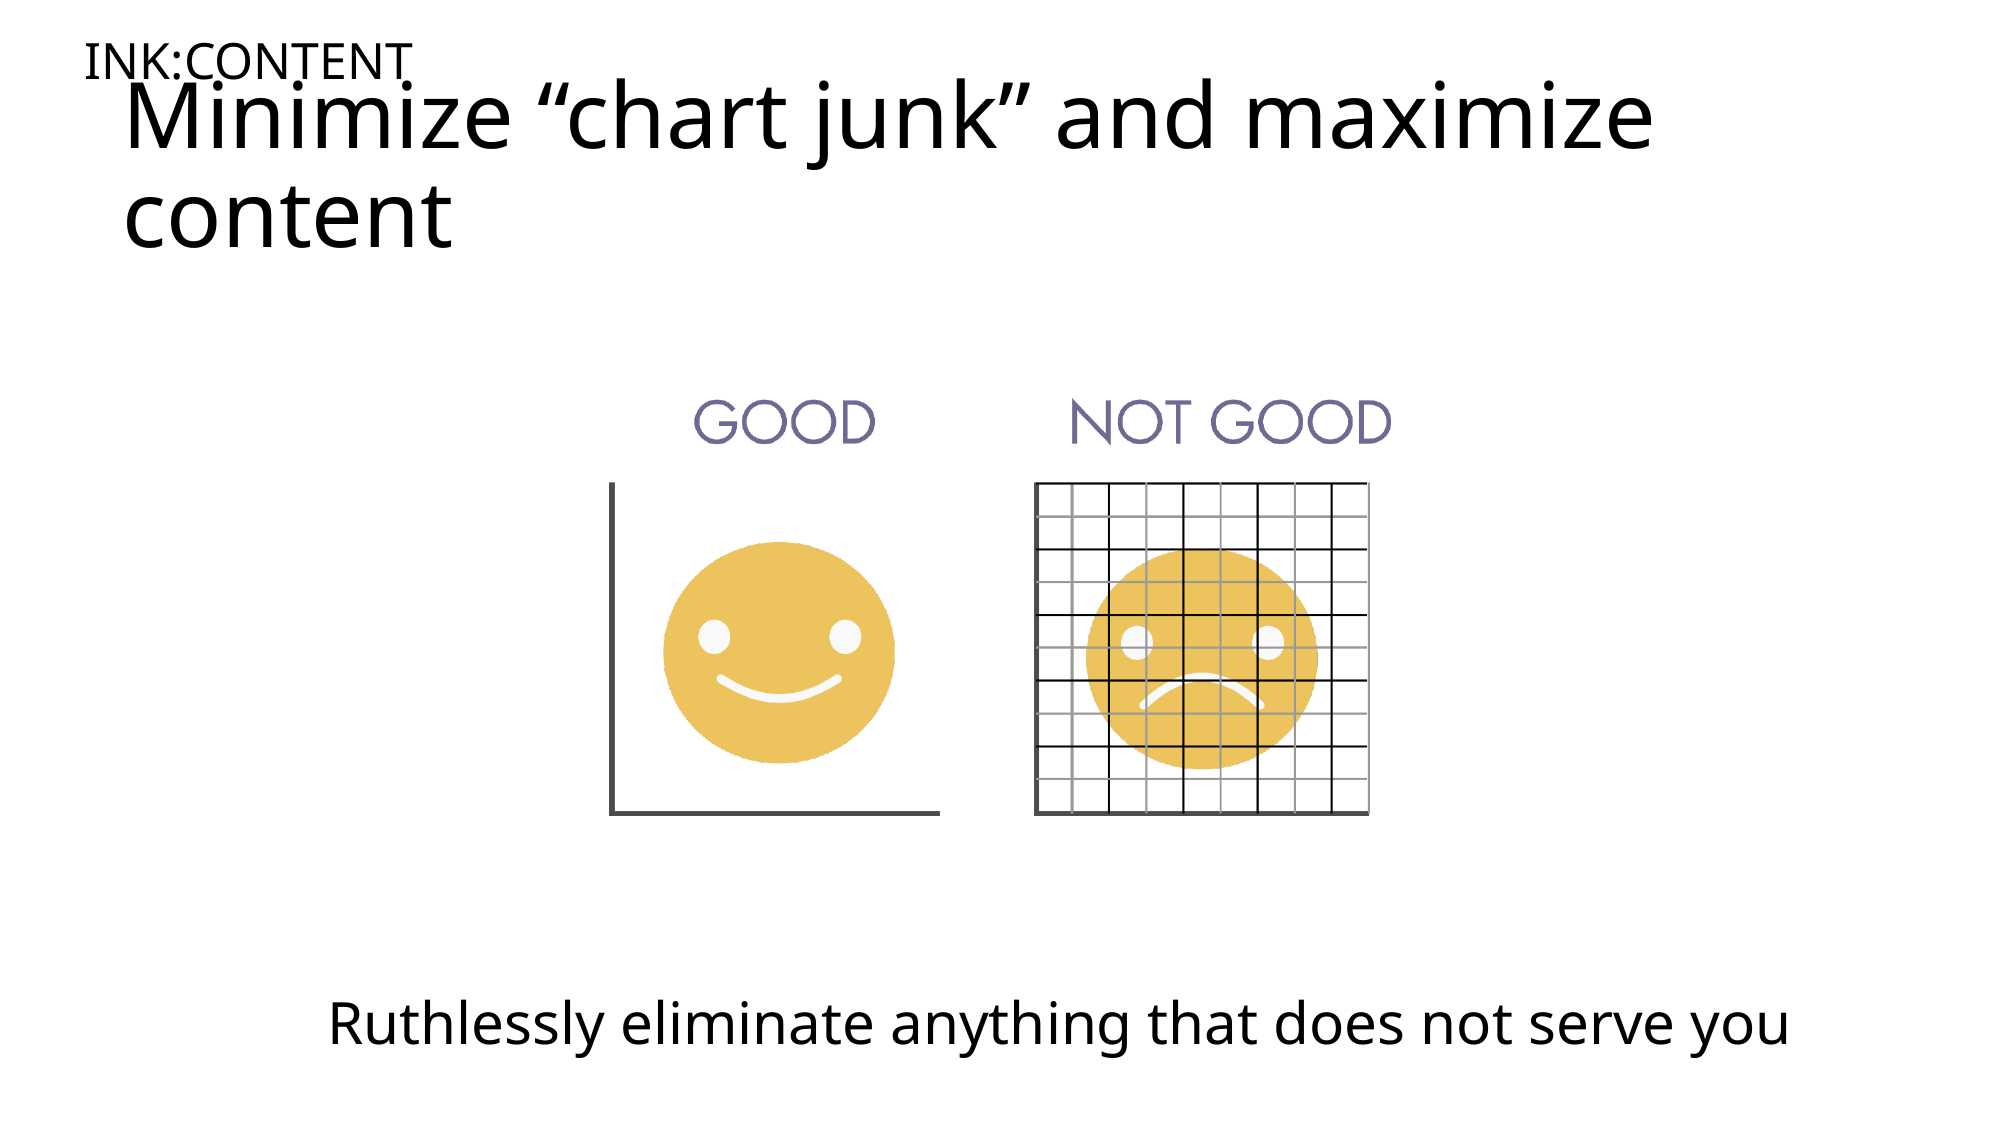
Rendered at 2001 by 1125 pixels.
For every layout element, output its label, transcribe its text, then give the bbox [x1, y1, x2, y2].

text_box INK:CONTENT [70, 21, 429, 97]
text_box Ruthlessly eliminate anything that does not serve you [312, 979, 1891, 1064]
picture [609, 398, 1391, 816]
title Minimize “chart junk” and maximize content [107, 59, 1960, 278]
